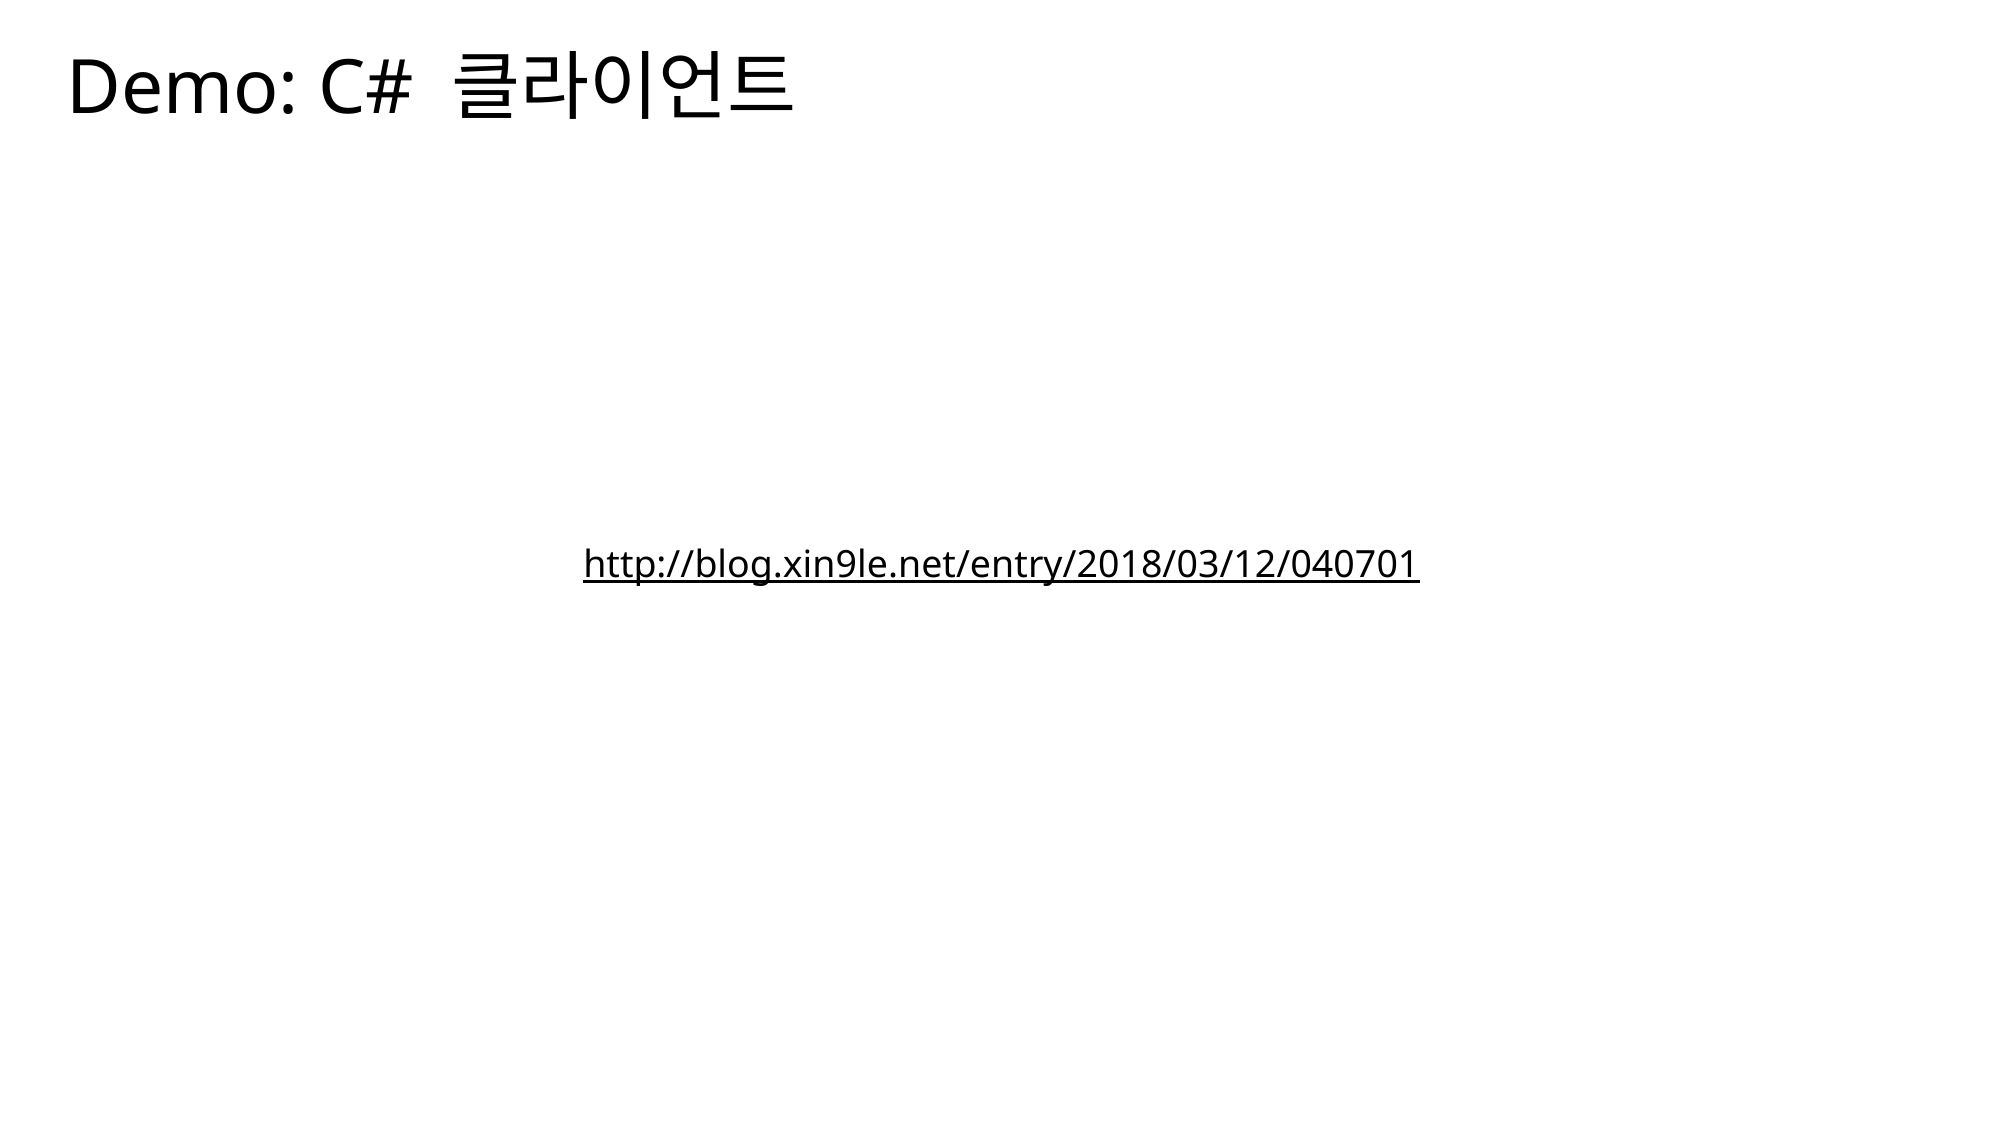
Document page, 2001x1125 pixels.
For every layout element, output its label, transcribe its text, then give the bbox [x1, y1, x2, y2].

text_box Demo: C# 클라이언트 [51, 30, 1154, 136]
text_box http://blog.xin9le.net/entry/2018/03/12/040701 [568, 532, 1445, 598]
